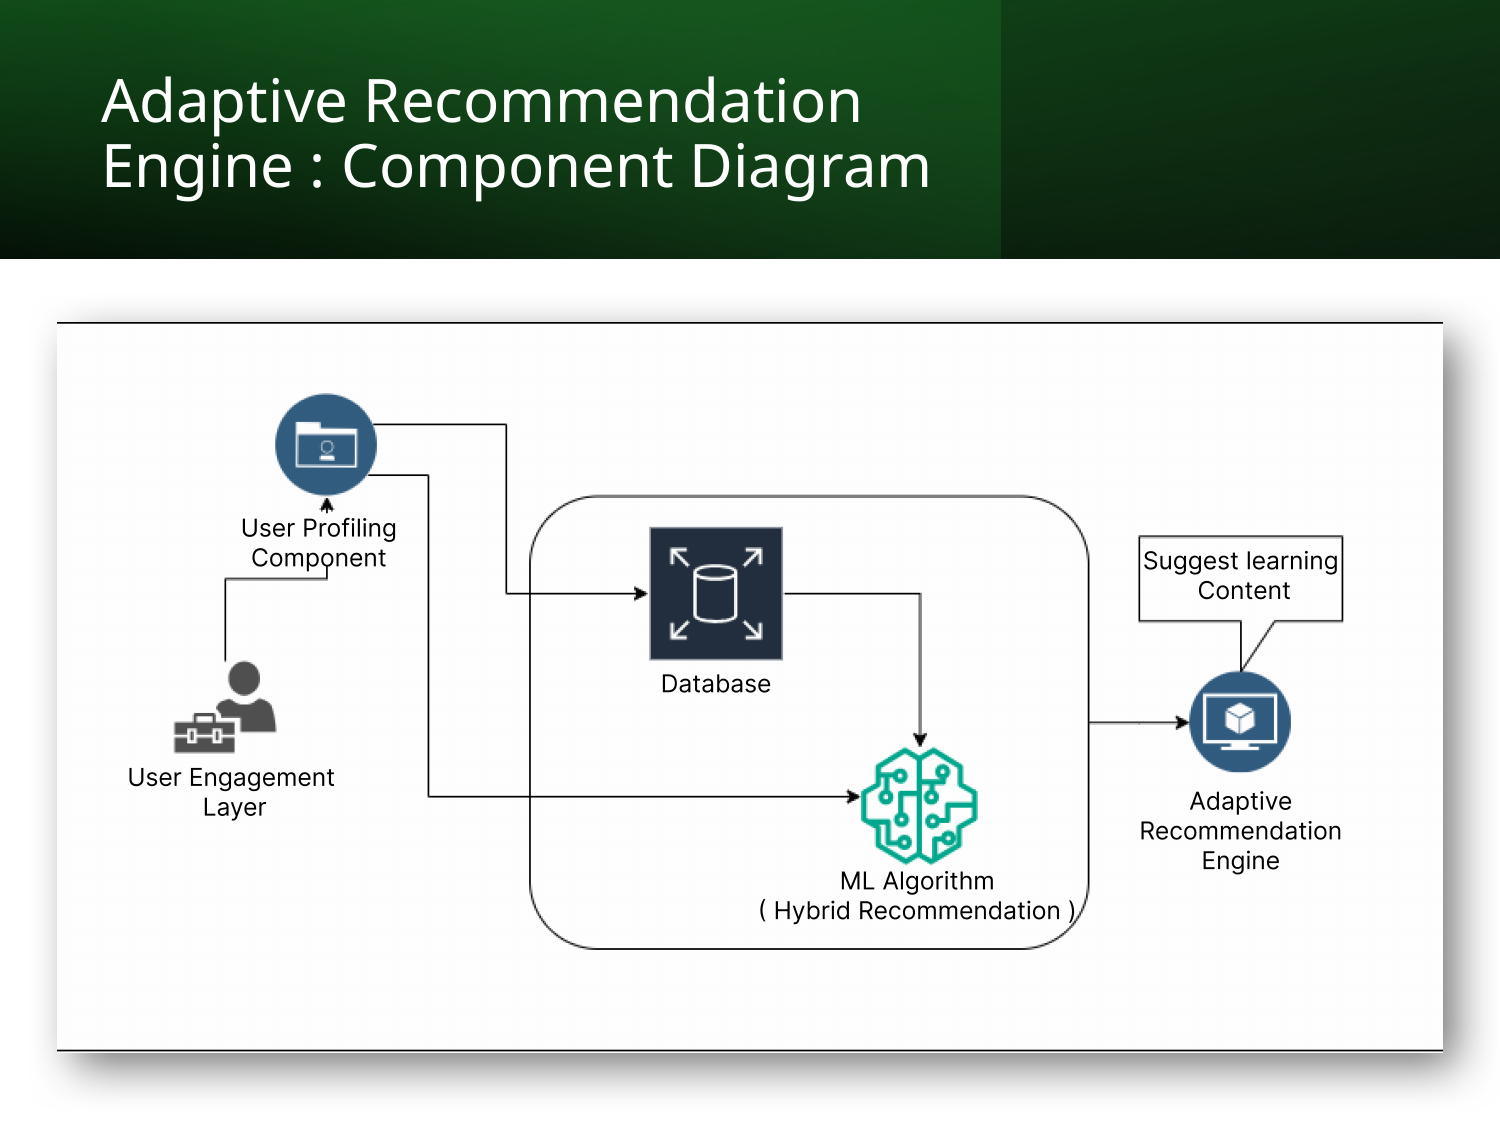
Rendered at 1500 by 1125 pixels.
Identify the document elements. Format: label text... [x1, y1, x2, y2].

picture [57, 322, 1443, 1054]
title Adaptive Recommendation Engine : Component Diagram [86, 40, 956, 231]
text_box [0, 0, 1500, 260]
text_box [0, 260, 1500, 1125]
